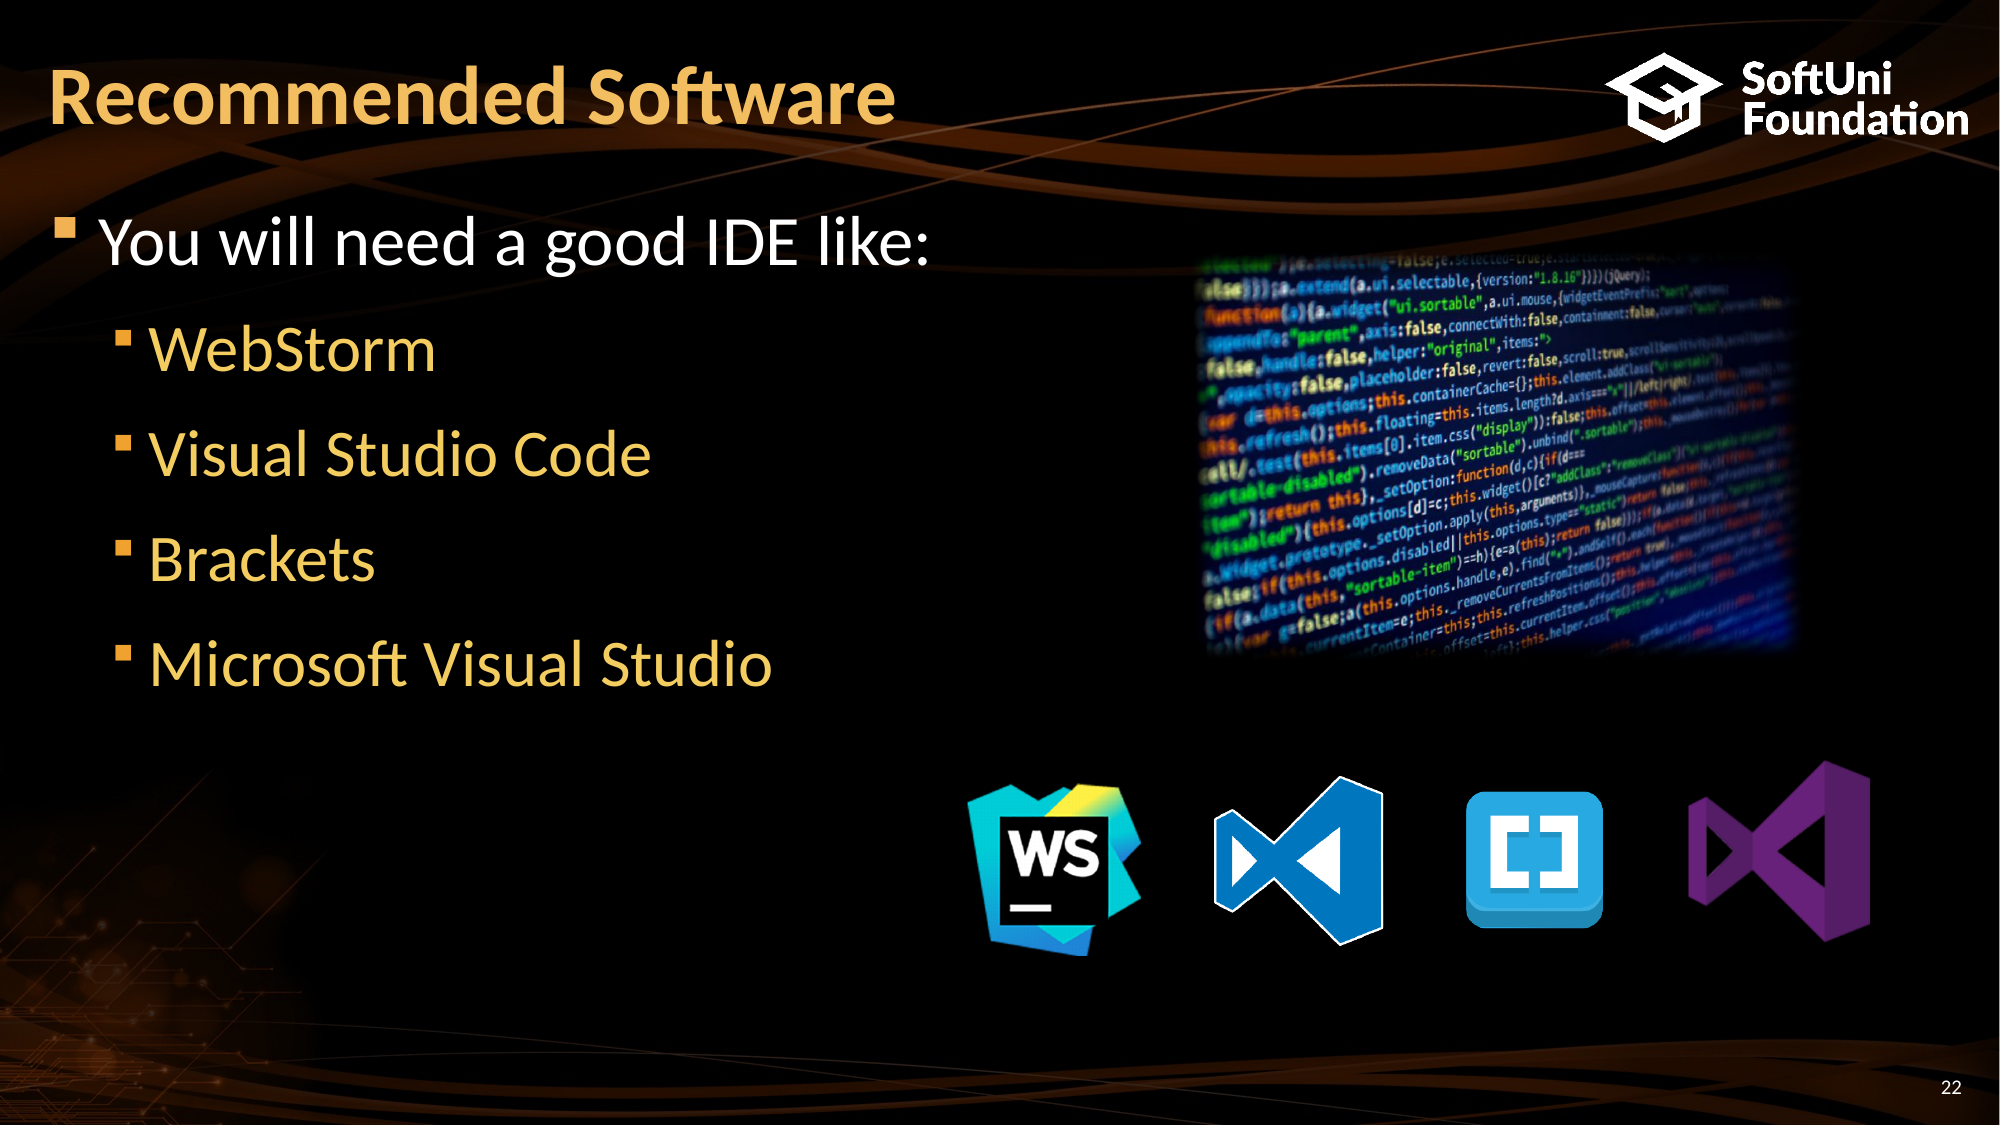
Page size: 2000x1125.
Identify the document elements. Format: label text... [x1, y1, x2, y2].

list You will need a good IDE like: WebStorm Visual Studio Code Brackets Microsoft Visual Studio [31, 188, 1968, 1103]
picture [0, 0, 2000, 1125]
title Recommended Software [30, 6, 1602, 189]
